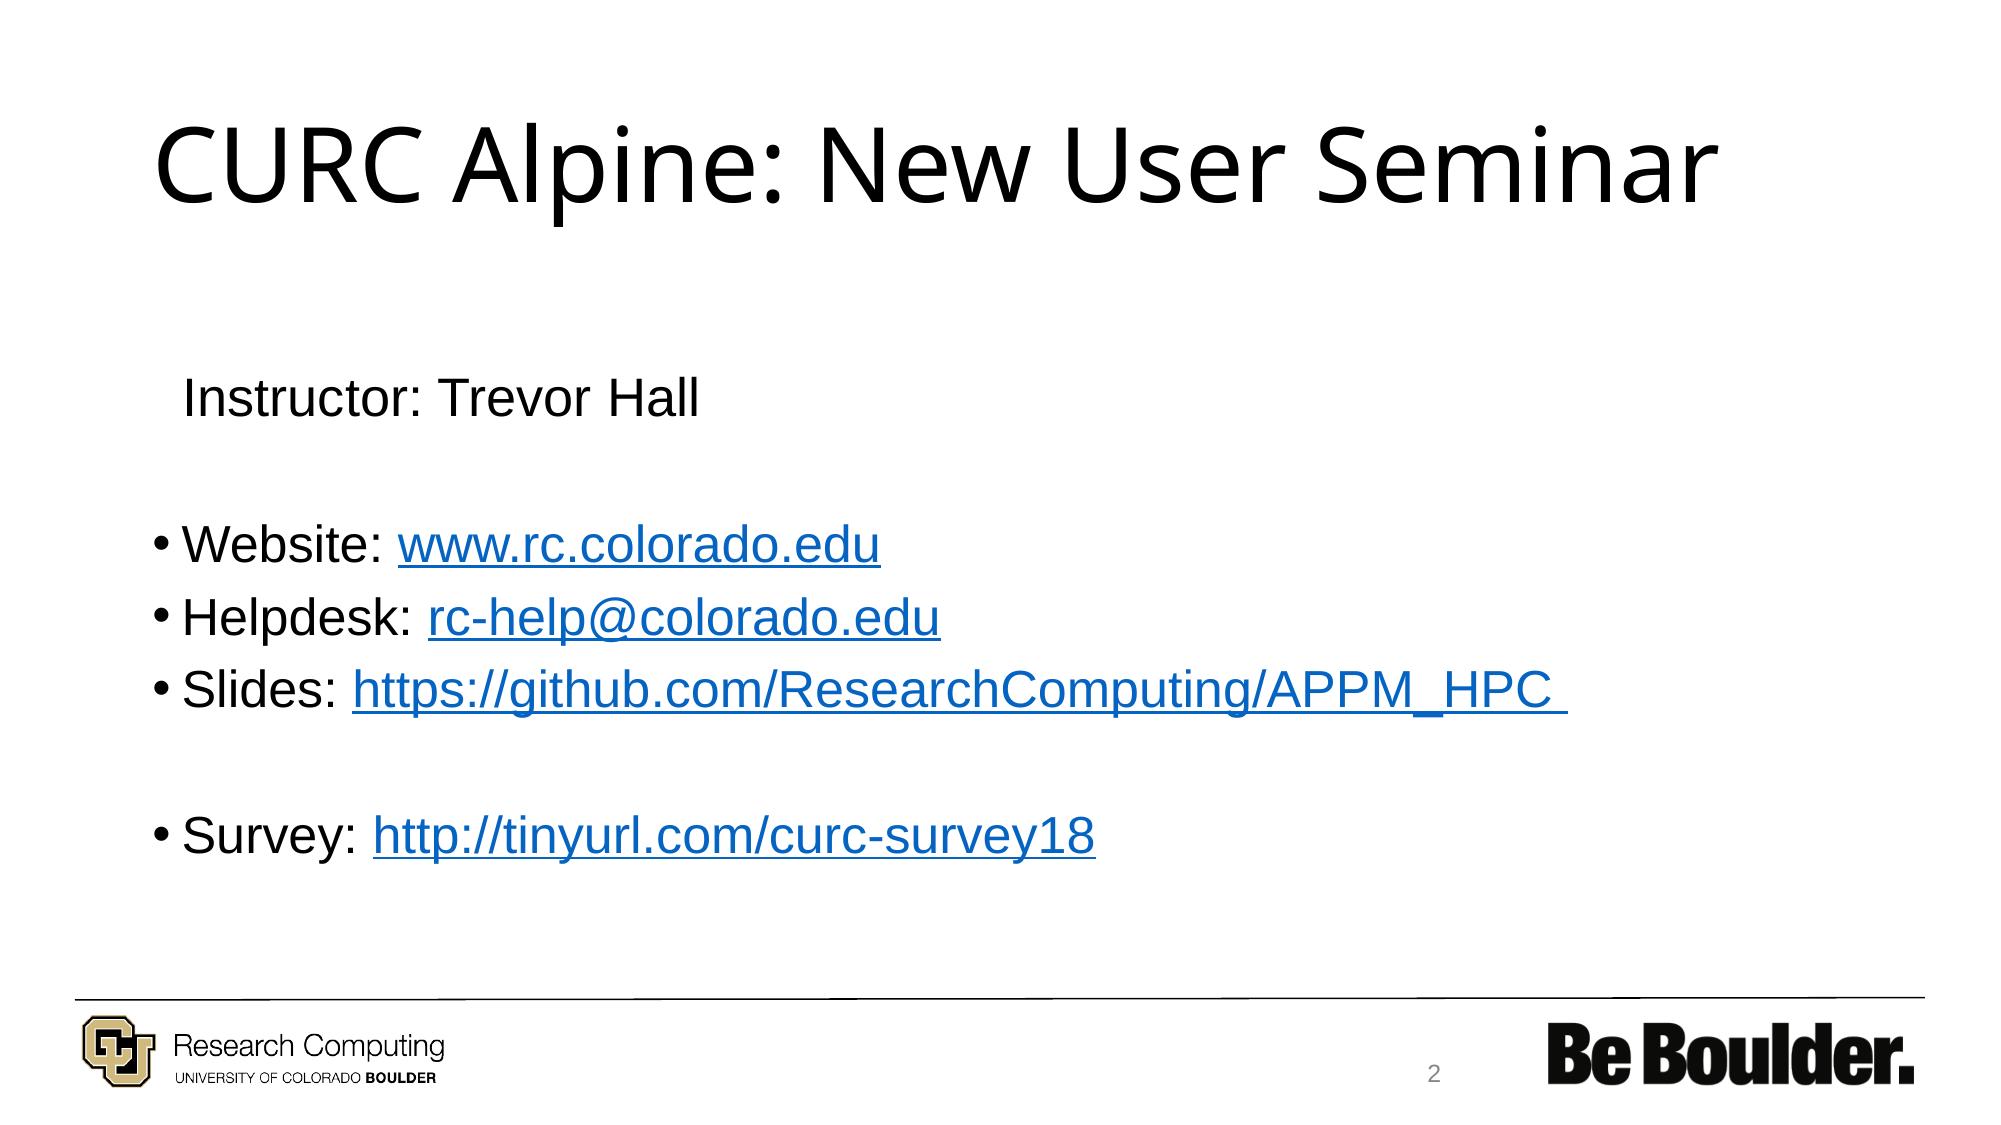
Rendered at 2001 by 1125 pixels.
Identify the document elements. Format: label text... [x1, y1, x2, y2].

title CURC Alpine: New User Seminar [137, 59, 1863, 278]
slide_number 2 [1412, 1042, 1525, 1103]
picture [1524, 1015, 1938, 1088]
list Instructor: Trevor Hall Website: www.rc.colorado.edu Helpdesk: rc-help@colorado.edu Slides: https://github.com/ResearchComputing/APPM_HPC Survey: http://tinyurl.com/curc-survey18 [137, 299, 1863, 983]
picture [81, 1015, 444, 1088]
